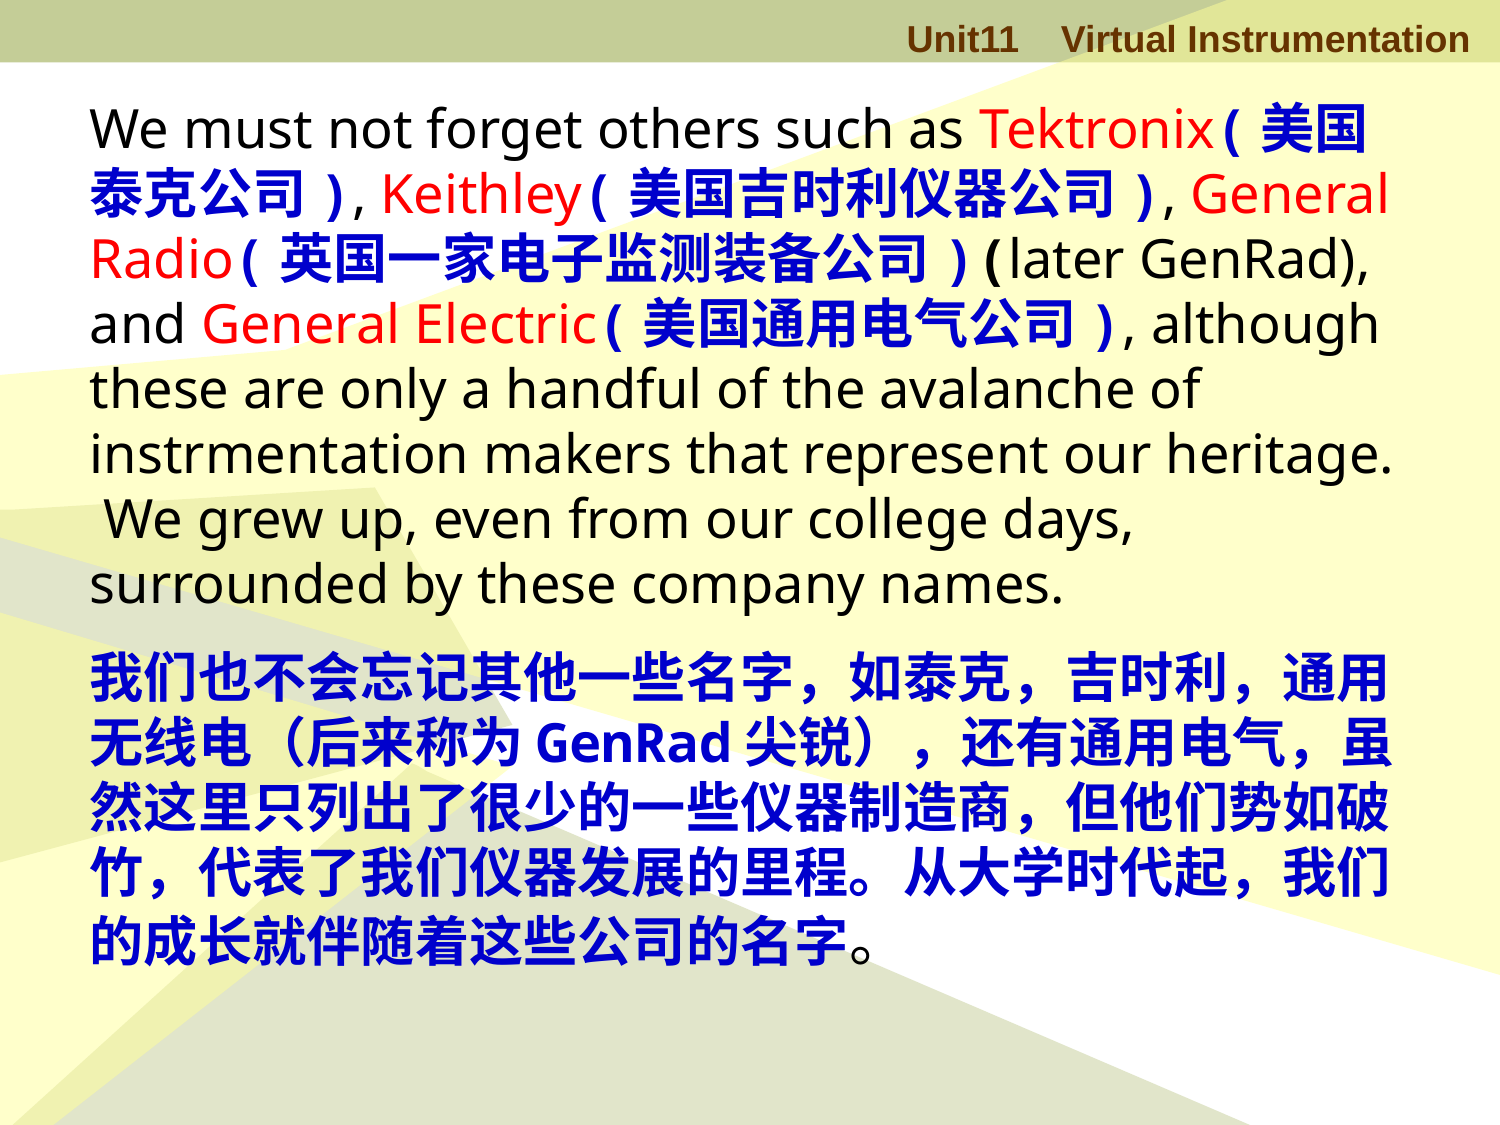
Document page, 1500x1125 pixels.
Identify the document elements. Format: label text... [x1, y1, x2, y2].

text_box We must not forget others such as Tektronix(美国泰克公司), Keithley(美国吉时利仪器公司), General Radio(英国一家电子监测装备公司)(later GenRad), and General Electric(美国通用电气公司), although these are only a handful of the avalanche of instrmentation makers that represent our heritage. We grew up, even from our college days, surrounded by these company names. 我们也不会忘记其他一些名字，如泰克，吉时利，通用无线电（后来称为GenRad尖锐），还有通用电气，虽然这里只列出了很少的一些仪器制造商，但他们势如破竹，代表了我们仪器发展的里程。从大学时代起，我们的成长就伴随着这些公司的名字。 [74, 87, 1413, 981]
